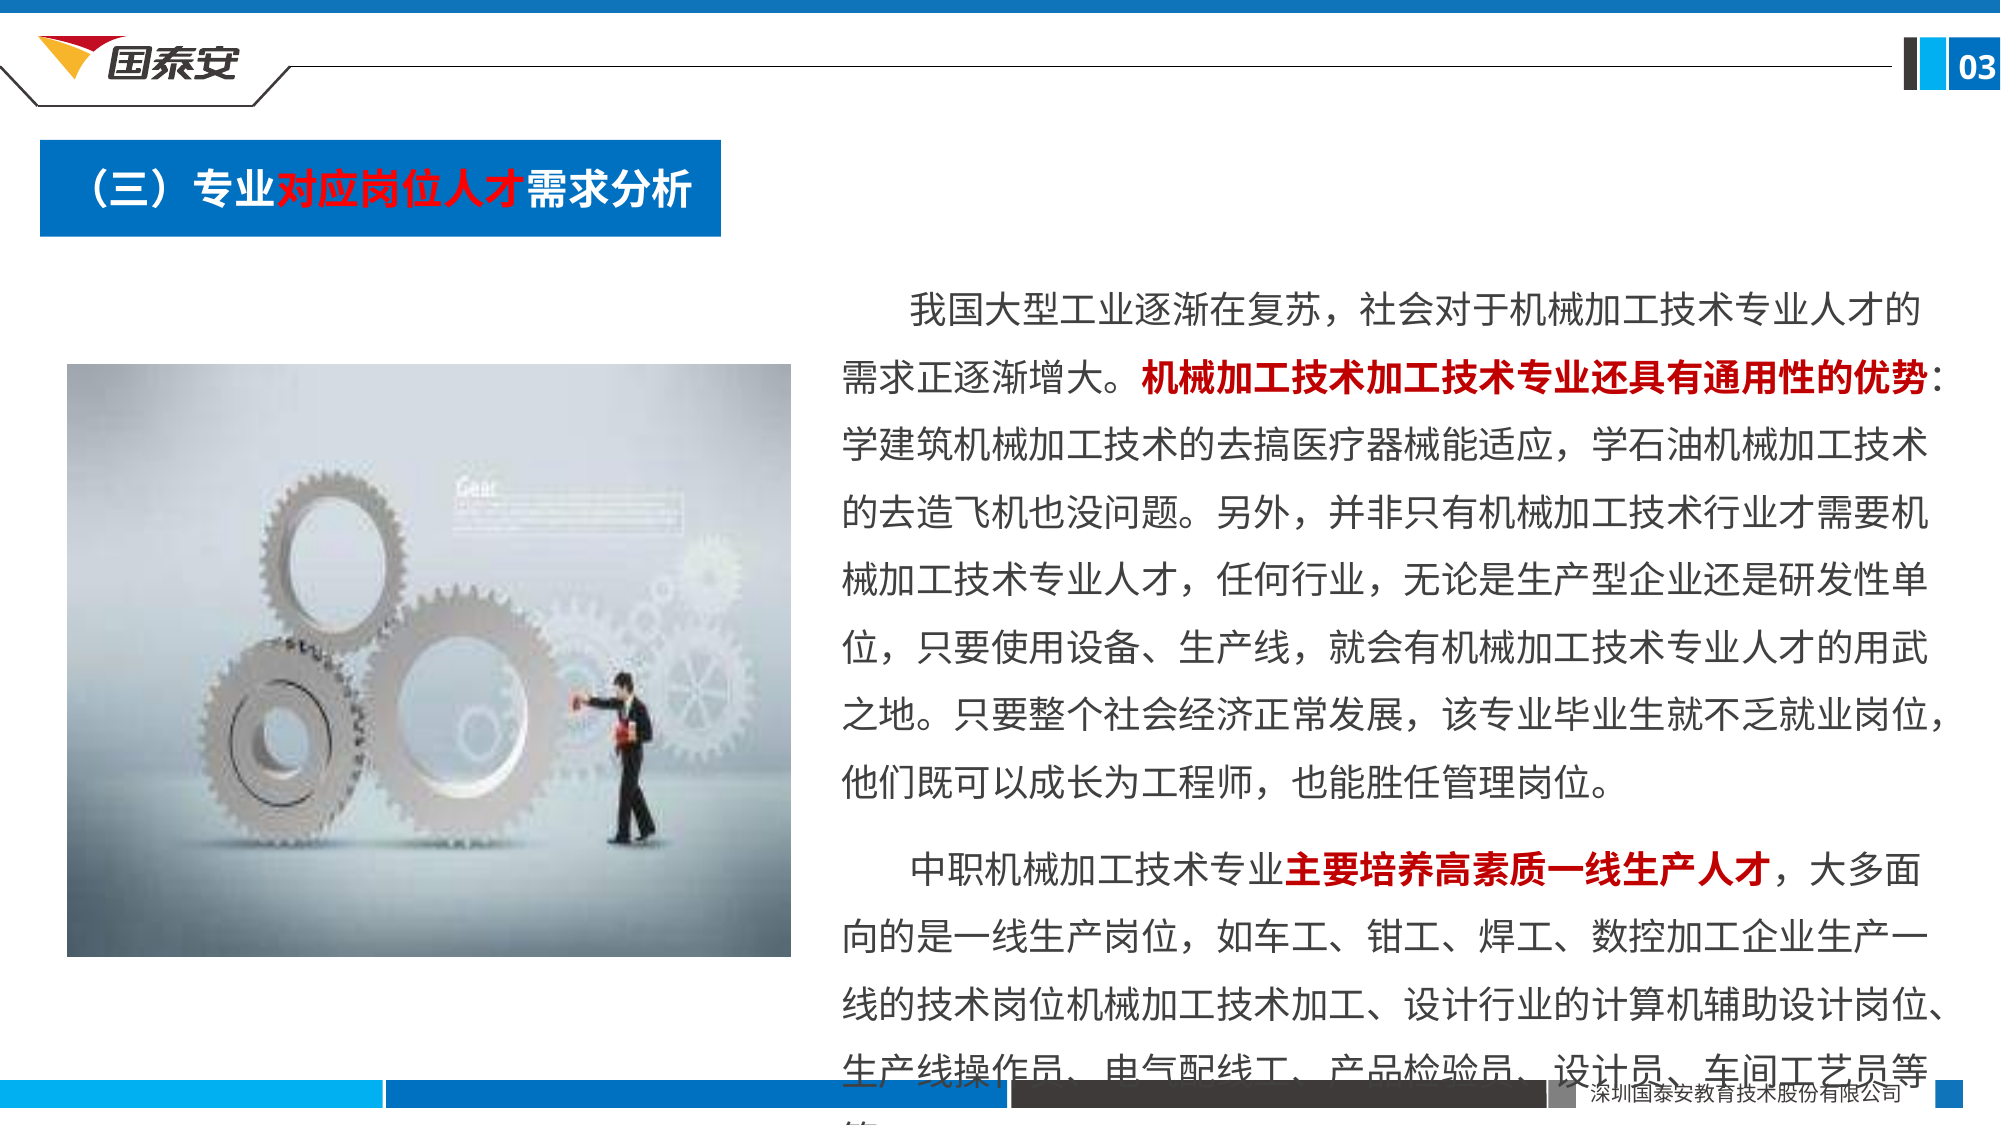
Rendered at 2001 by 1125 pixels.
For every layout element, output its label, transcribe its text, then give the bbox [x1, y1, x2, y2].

picture [67, 364, 791, 957]
text_box 03 [1944, 38, 2000, 94]
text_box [0, 66, 290, 106]
text_box 我国大型工业逐渐在复苏，社会对于机械加工技术专业人才的需求正逐渐增大。机械加工技术加工技术专业还具有通用性的优势：学建筑机械加工技术的去搞医疗器械能适应，学石油机械加工技术的去造飞机也没问题。另外，并非只有机械加工技术行业才需要机械加工技术专业人才，任何行业，无论是生产型企业还是研发性单位，只要使用设备、生产线，就会有机械加工技术专业人才的用武之地。只要整个社会经济正常发展，该专业毕业生就不乏就业岗位，他们既可以成长为工程师，也能胜任管理岗位。 中职机械加工技术专业主要培养高素质一线生产人才，大多面向的是一线生产岗位，如车工、钳工、焊工、数控加工企业生产一线的技术岗位机械加工技术加工、设计行业的计算机辅助设计岗位、生产线操作员、电气配线工、产品检验员、设计员、车间工艺员等等。 [829, 257, 1944, 1125]
text_box （三）专业对应岗位人才需求分析 [40, 139, 721, 237]
